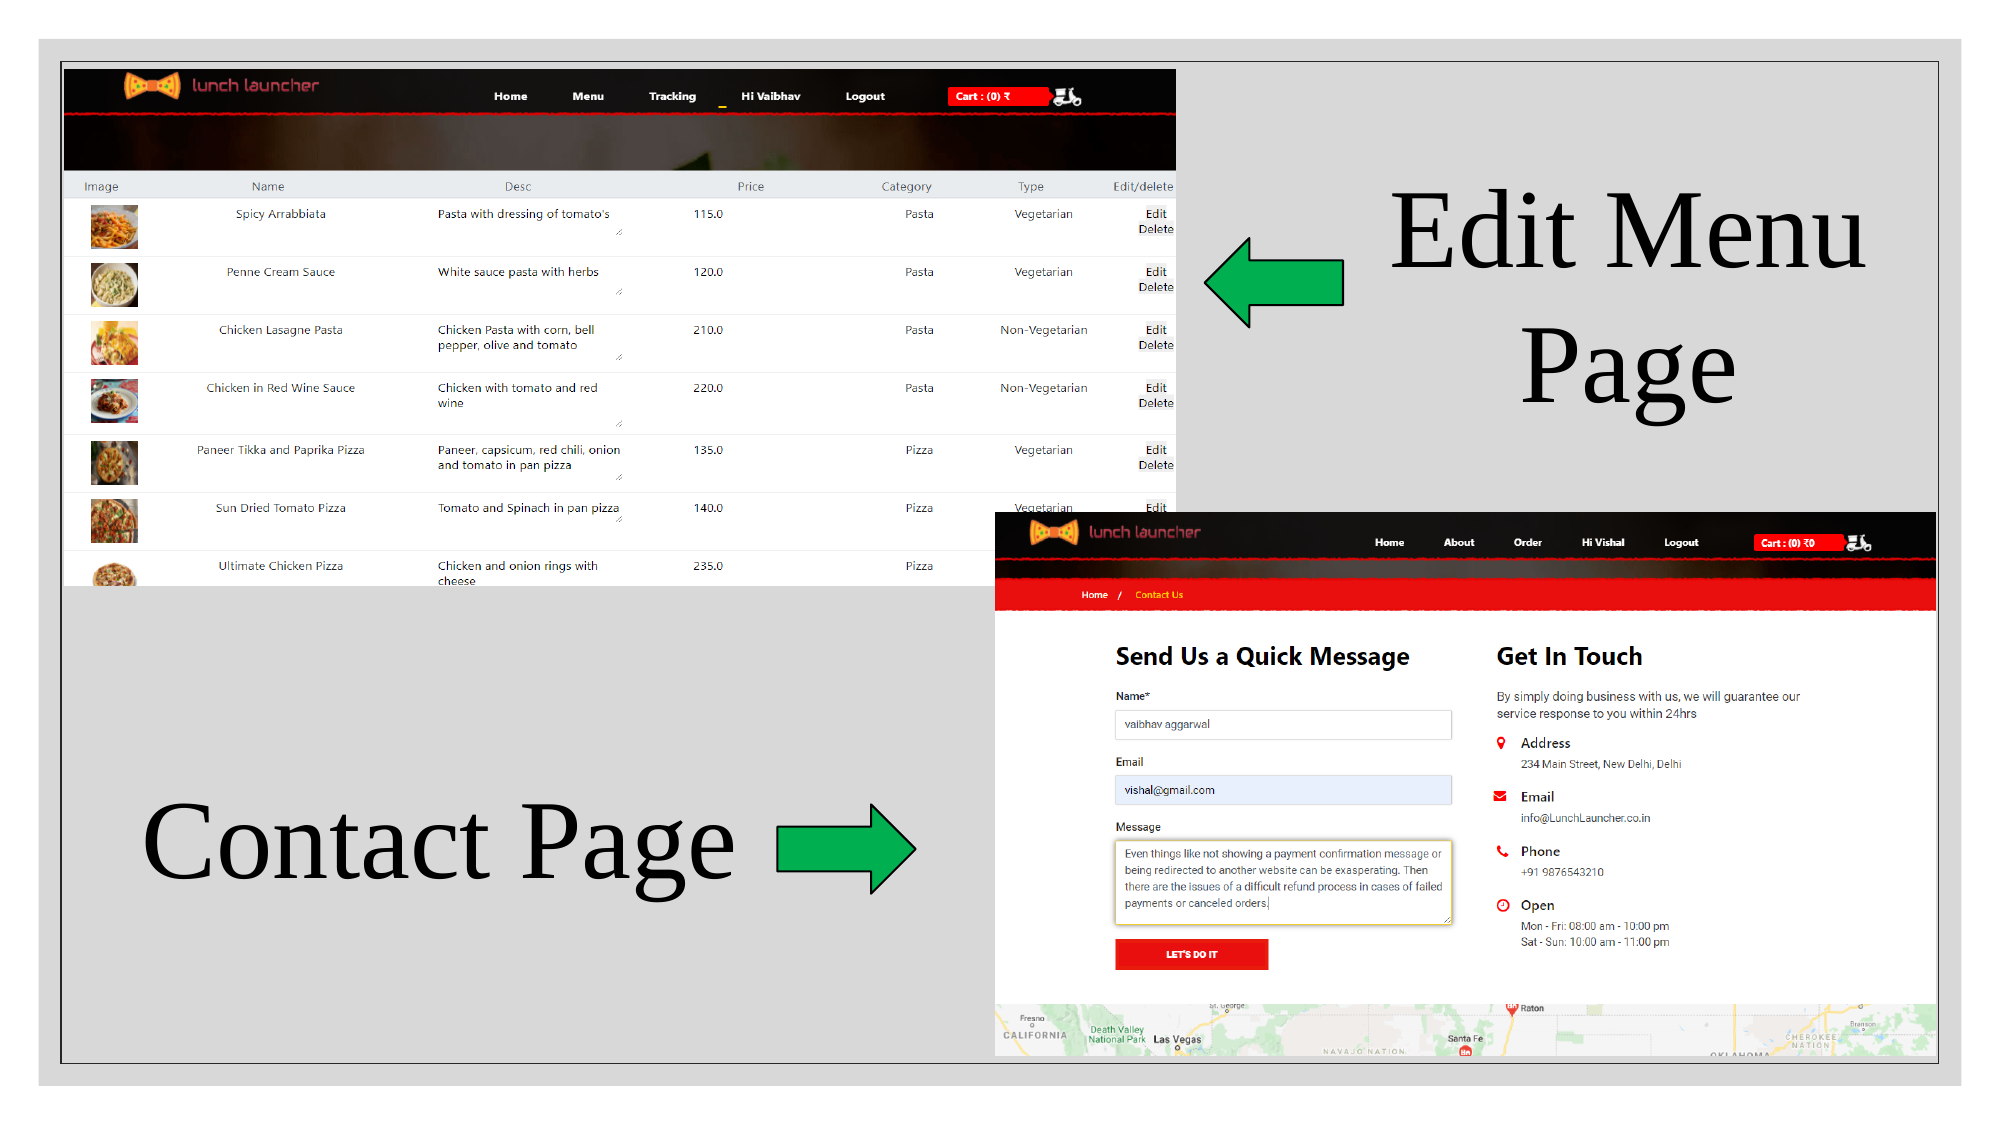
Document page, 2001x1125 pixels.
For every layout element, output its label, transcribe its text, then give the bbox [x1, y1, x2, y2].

text_box [1203, 237, 1345, 329]
text_box Edit Menu Page [1374, 147, 1883, 432]
text_box [776, 803, 917, 895]
picture [995, 512, 1936, 1056]
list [64, 69, 1176, 586]
text_box Contact Page [126, 758, 754, 909]
